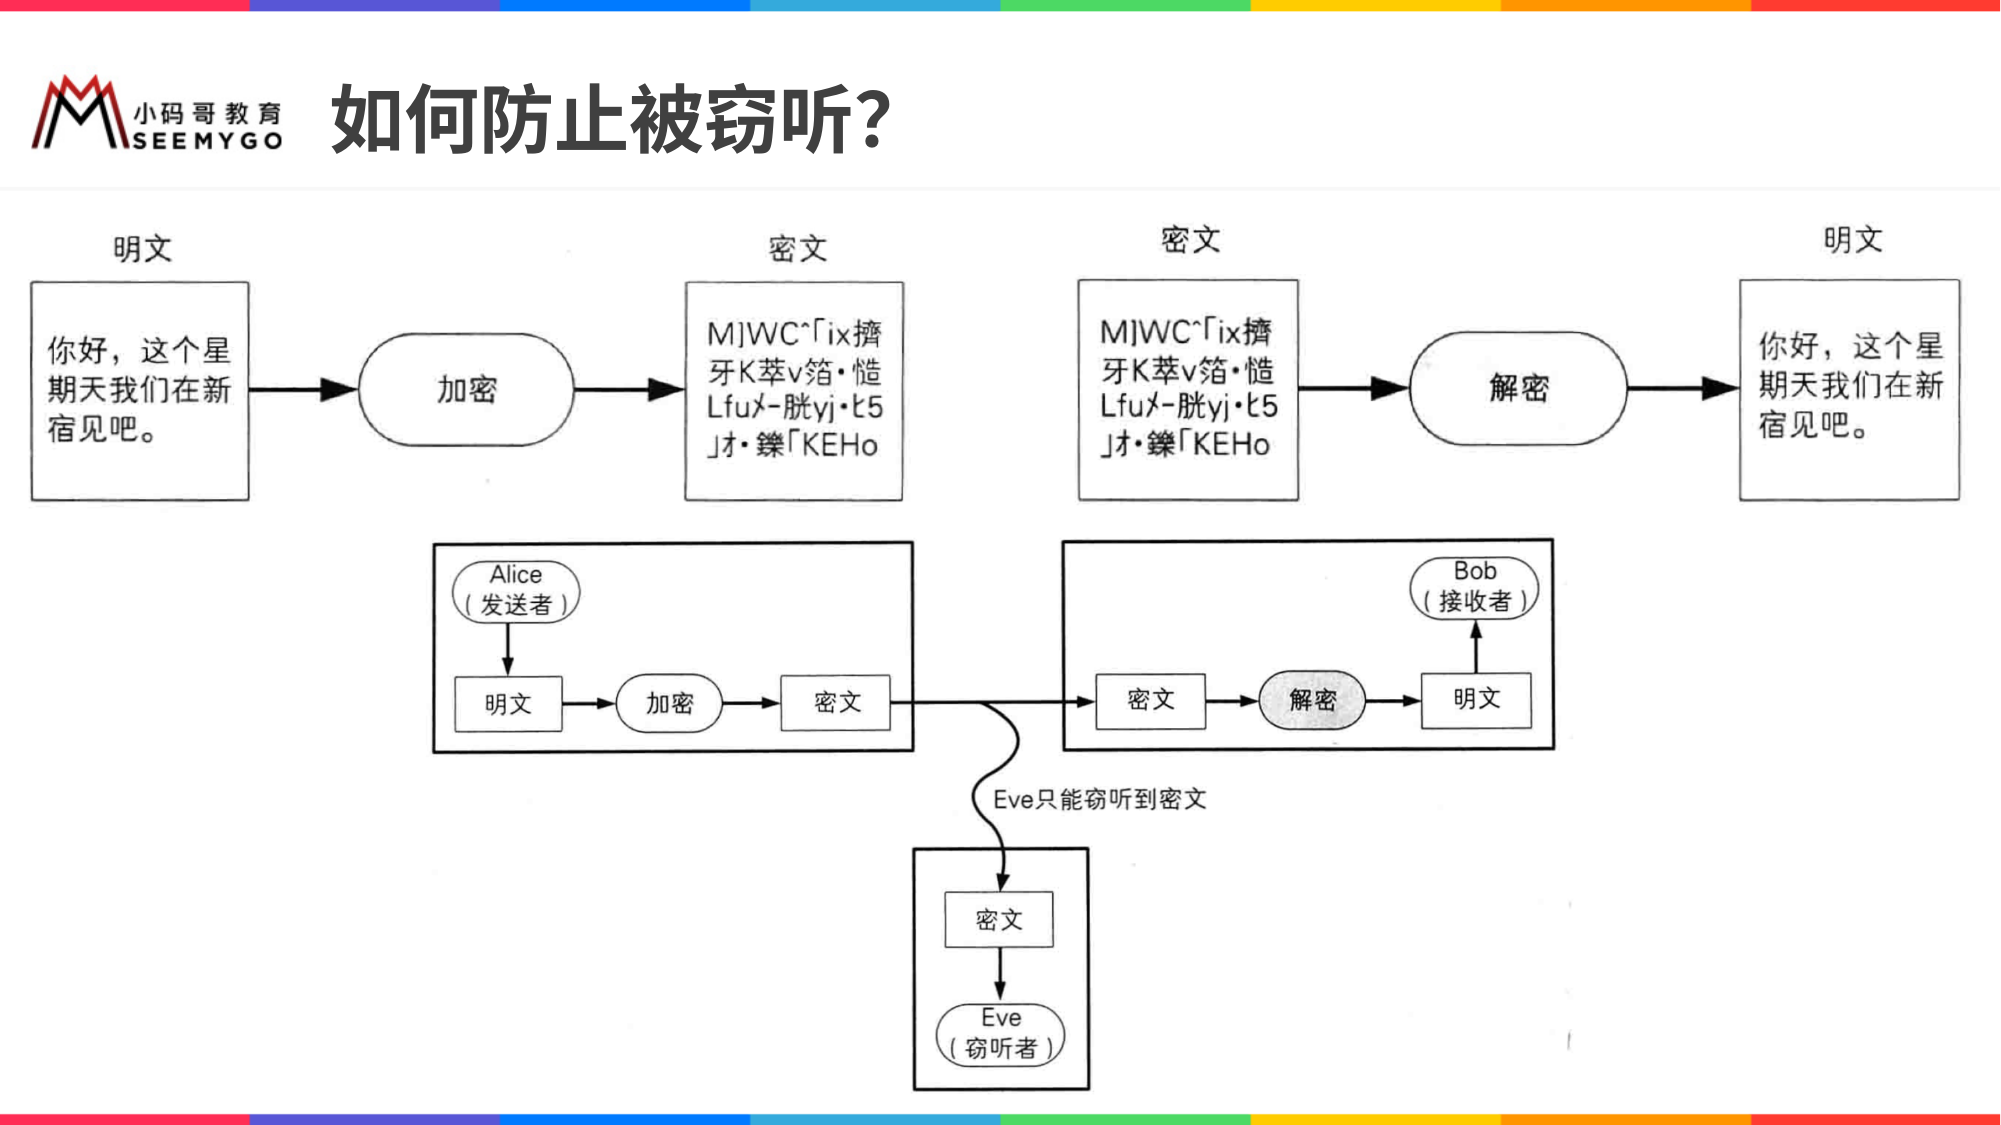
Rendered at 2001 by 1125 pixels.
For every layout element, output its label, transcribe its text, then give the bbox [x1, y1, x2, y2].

title 如何防止被窃听？ [314, 64, 1968, 182]
picture [0, 0, 2001, 1125]
